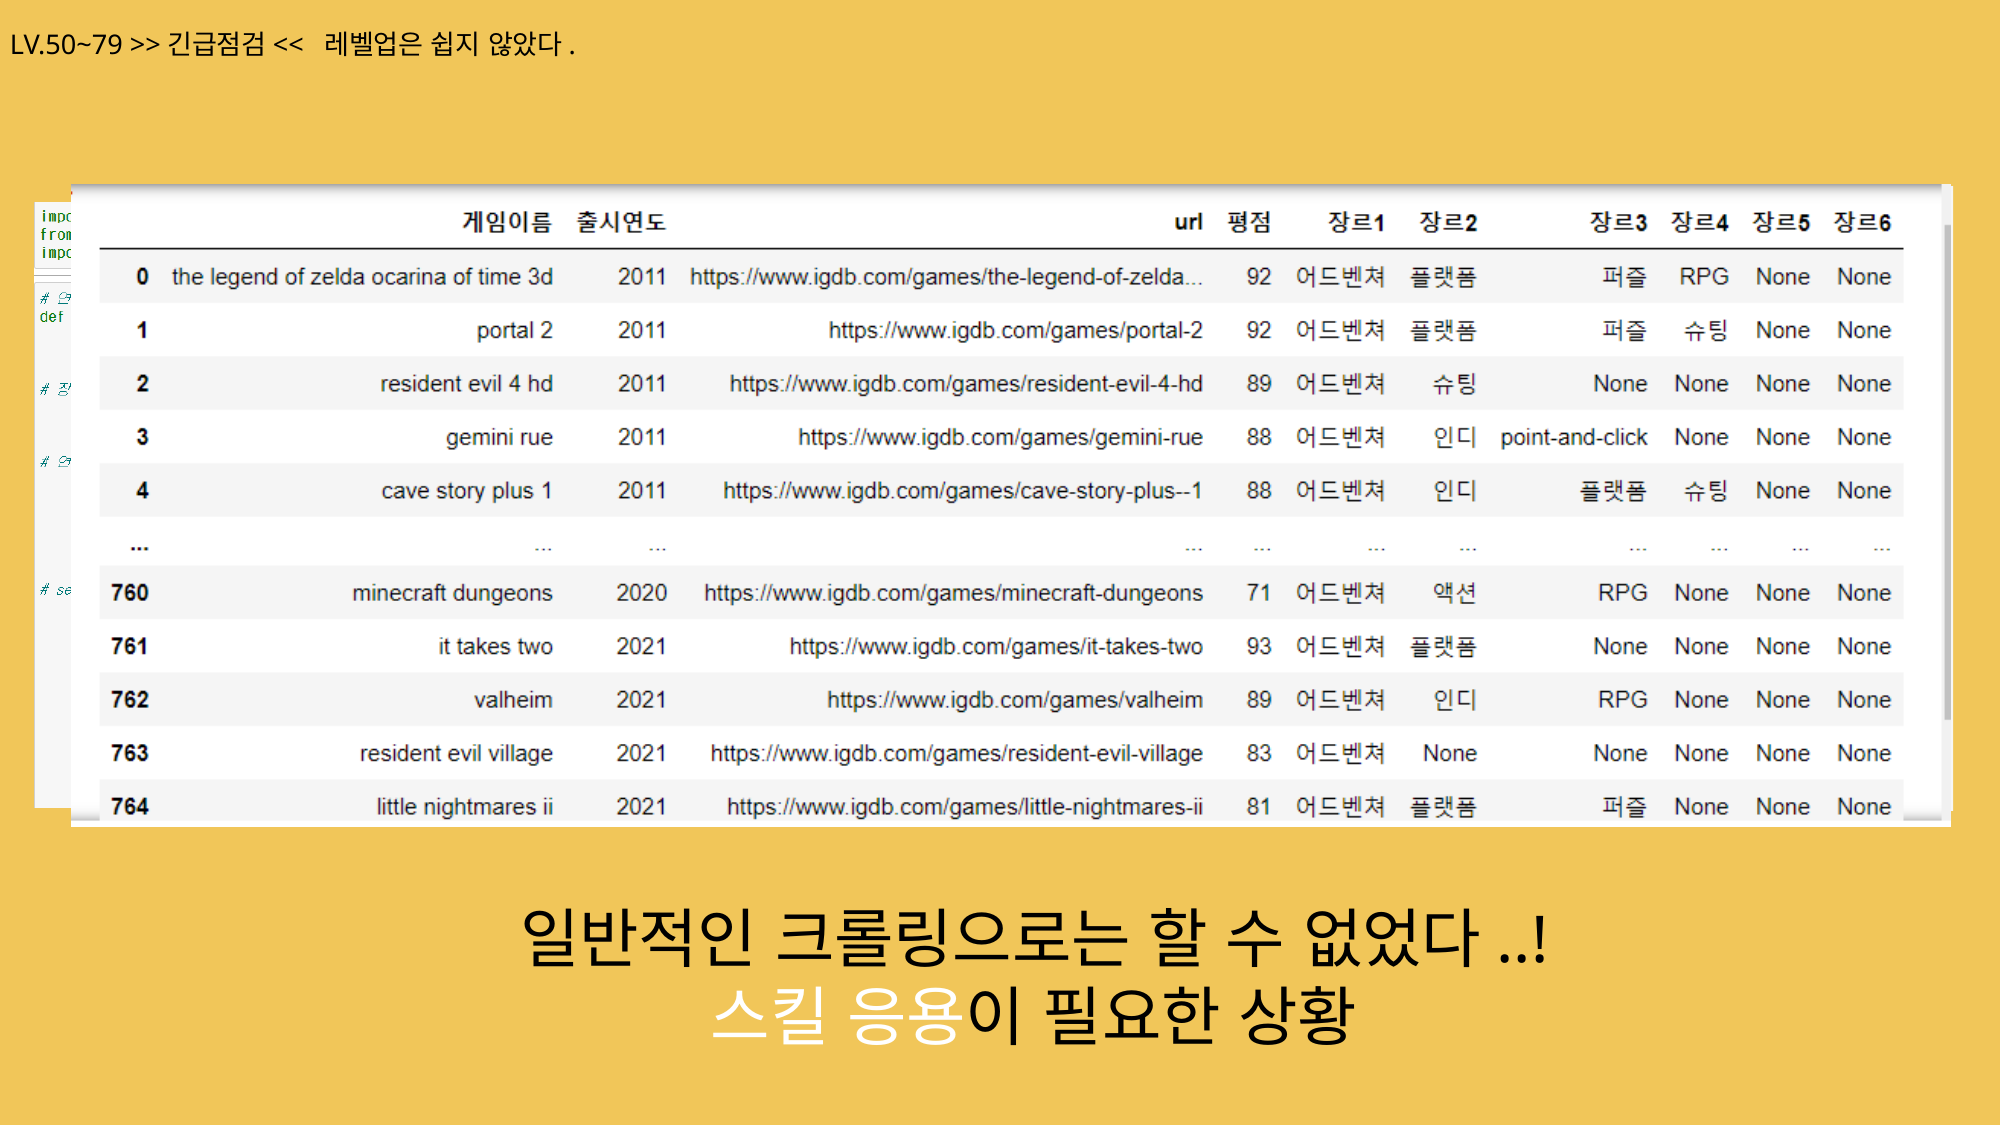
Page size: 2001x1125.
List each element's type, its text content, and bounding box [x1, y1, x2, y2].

picture [34, 184, 1954, 827]
text_box LV.50~79 >>긴급점검<< 레벨업은 쉽지 않았다. [0, 0, 708, 194]
text_box 일반적인 크롤링으로는 할 수 없었다..! 스킬 응용이 필요한 상황 [407, 890, 1662, 1061]
